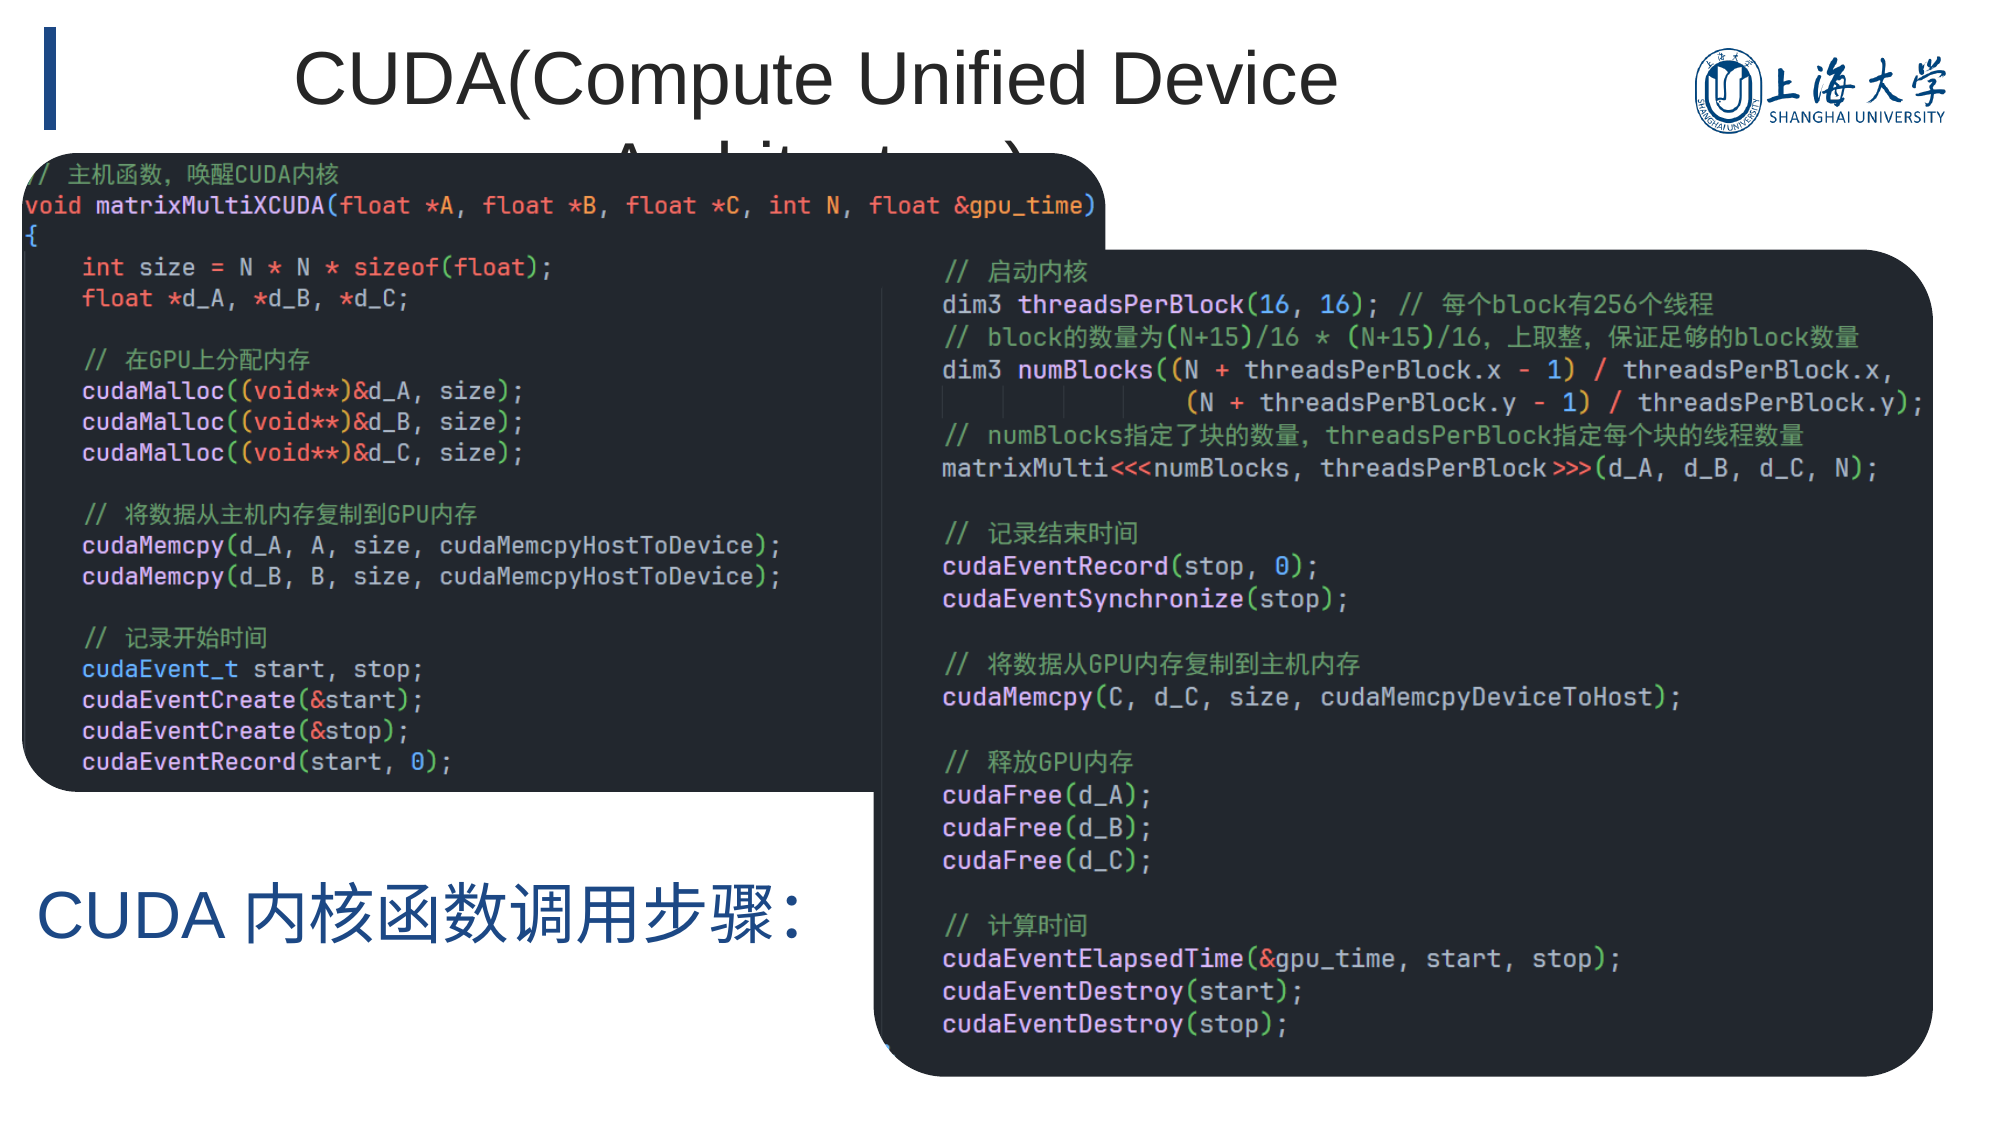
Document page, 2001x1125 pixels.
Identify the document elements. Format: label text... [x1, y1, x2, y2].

text_box CUDA(Compute Unified Device Architecture) [63, 22, 1571, 218]
text_box CUDA内核函数调用步骤： [22, 864, 831, 960]
picture [22, 153, 1933, 1077]
picture [1695, 48, 1946, 154]
